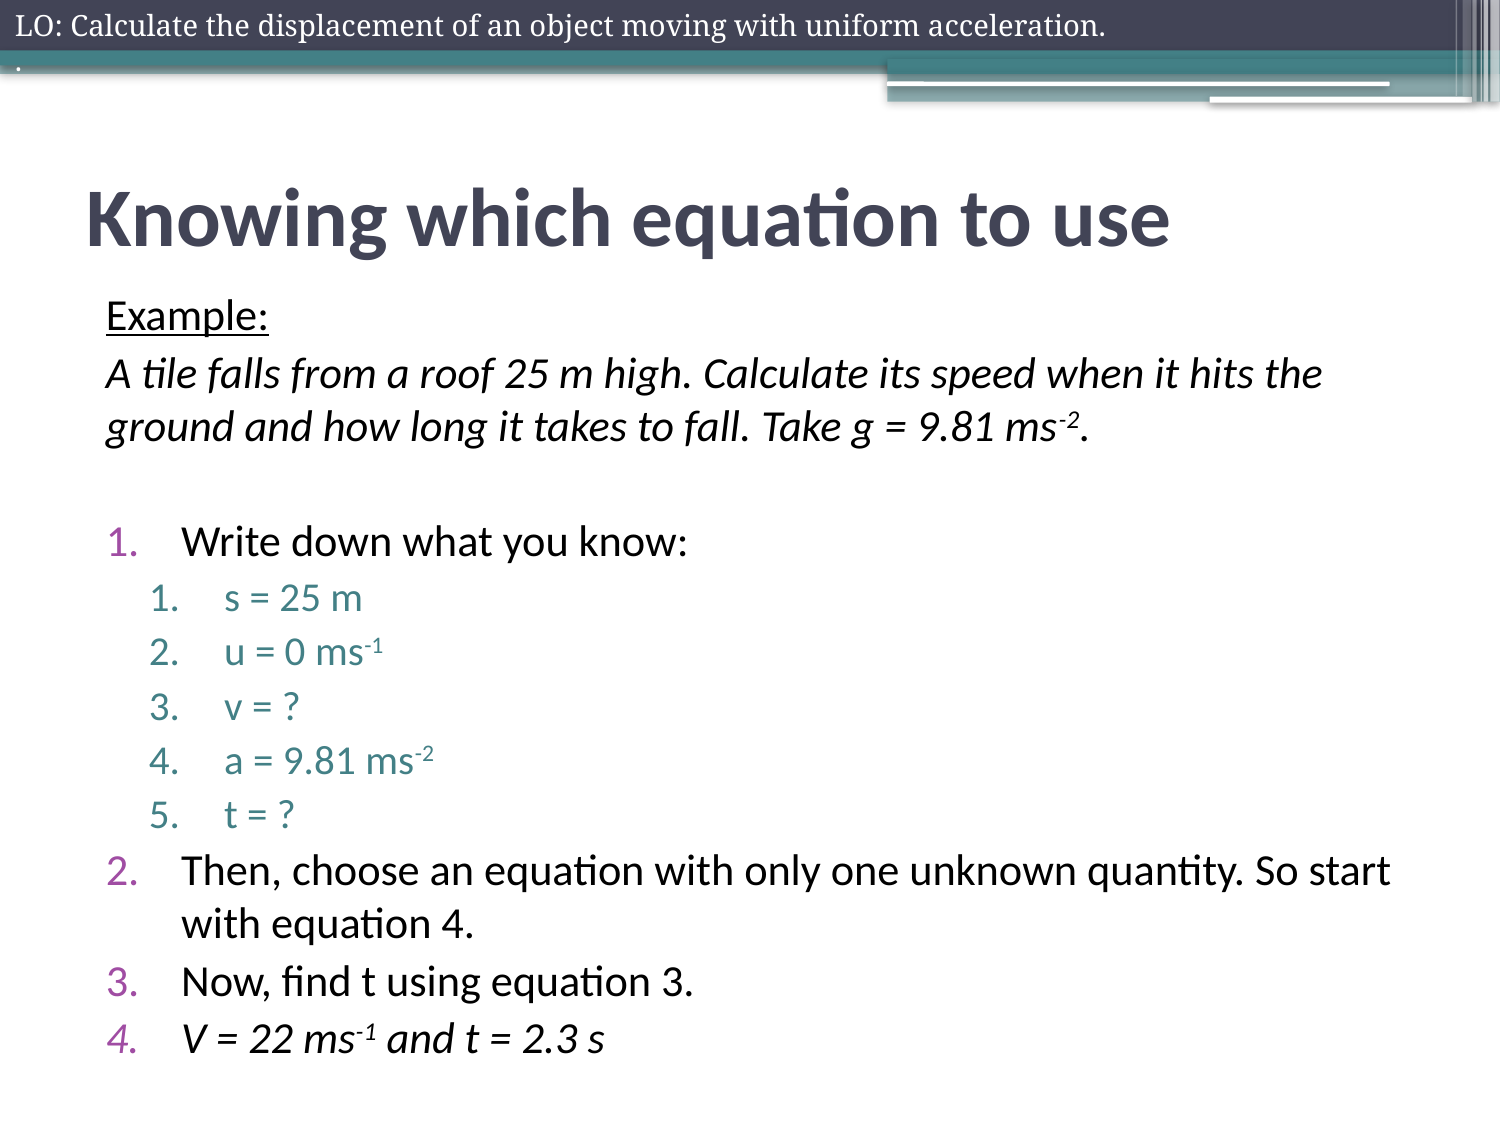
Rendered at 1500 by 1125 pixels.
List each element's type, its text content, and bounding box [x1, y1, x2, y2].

text_box LO: Calculate the displacement of an object moving with uniform acceleration. . [0, 0, 1495, 85]
list Example: A tile falls from a roof 25 m high. Calculate its speed when it hits the ground and how long it takes to fall. Take g = 9.81 ms-2. Write down what you know: s = 25 m u = 0 ms-1 v = ? a = 9.81 ms-2 t = ? Then, choose an equation with only one unknown quantity. So start with equation 4. Now, find t using equation 3. V = 22 ms-1 and t = 2.3 s [75, 278, 1425, 1079]
title Knowing which equation to use [72, 125, 1423, 301]
